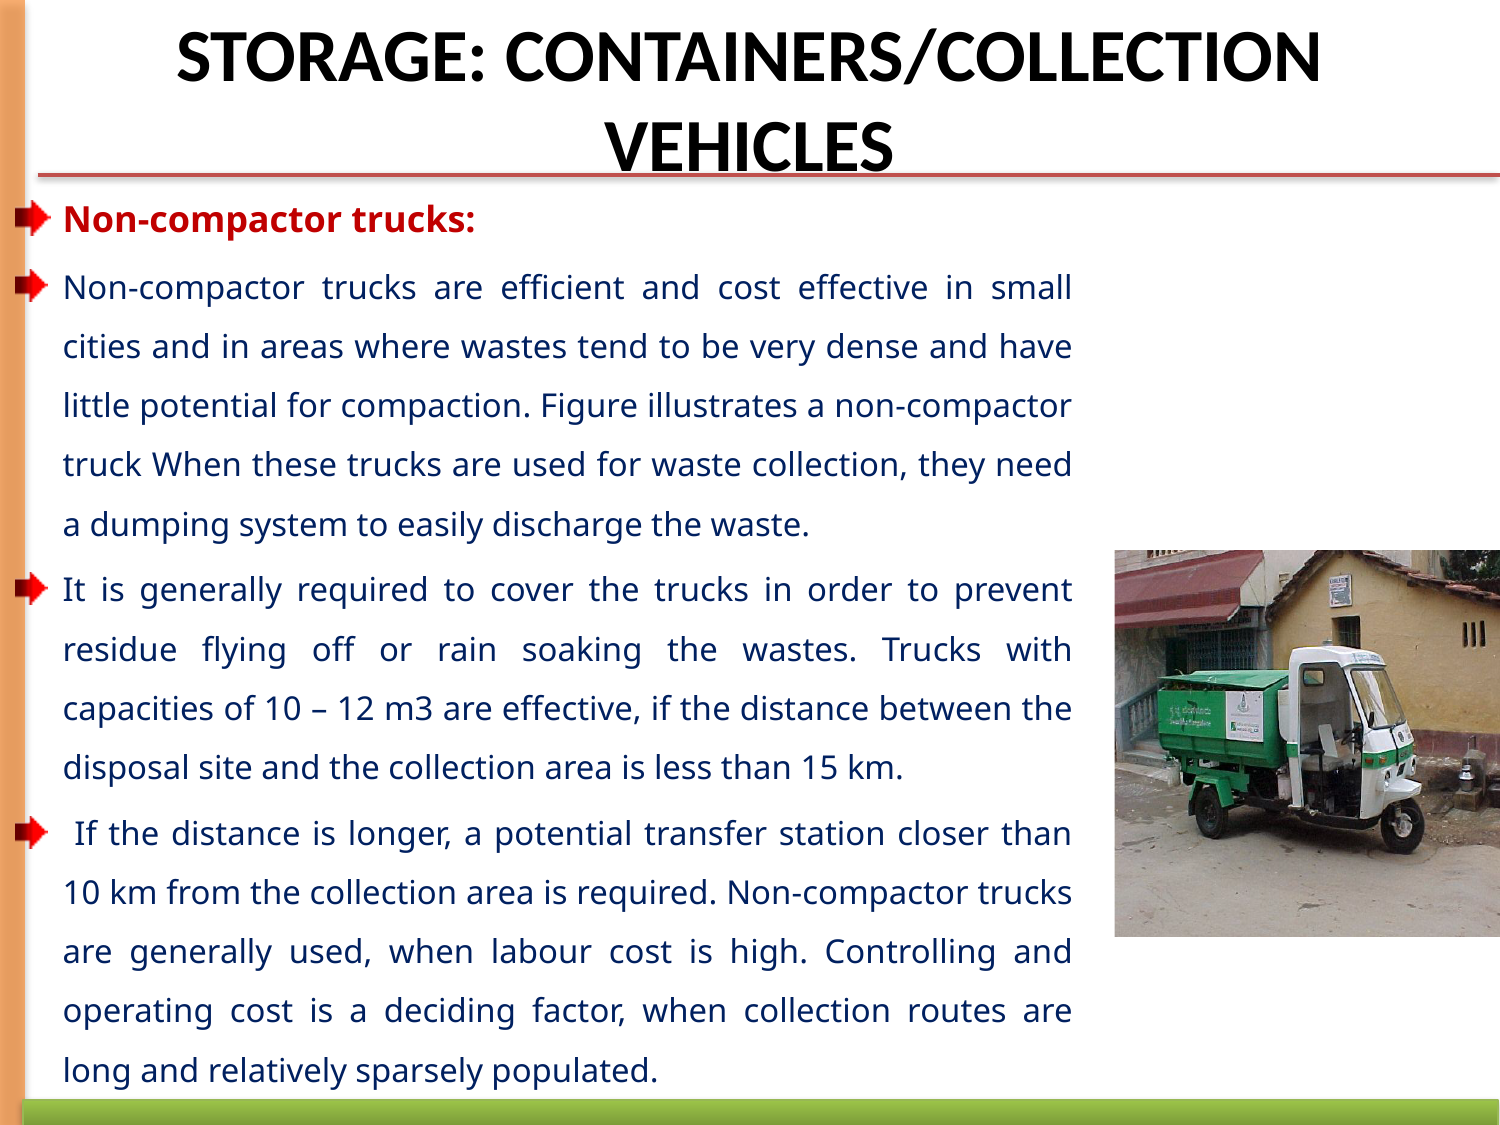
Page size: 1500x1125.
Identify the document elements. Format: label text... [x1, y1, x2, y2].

title STORAGE: CONTAINERS/COLLECTION VEHICLES [111, 0, 1406, 206]
picture [15, 572, 48, 605]
picture [15, 269, 48, 302]
picture [15, 816, 48, 849]
list Non-compactor trucks: Non-compactor trucks are efficient and cost effective in small cities and in areas where wastes tend to be very dense and have little potential for compaction. Figure illustrates a non-compactor truck When these trucks are used for waste collection, they need a dumping system to easily discharge the waste. It is generally required to cover the trucks in order to prevent residue flying off or rain soaking the wastes. Trucks with capacities of 10 – 12 m3 are effective, if the distance between the disposal site and the collection area is less than 15 km. If the distance is longer, a potential transfer station closer than 10 km from the collection area is required. Non-compactor trucks are generally used, when labour cost is high. Controlling and operating cost is a deciding factor, when collection routes are long and relatively sparsely populated. [0, 167, 1090, 1125]
picture [1114, 550, 1500, 937]
picture [15, 200, 51, 236]
